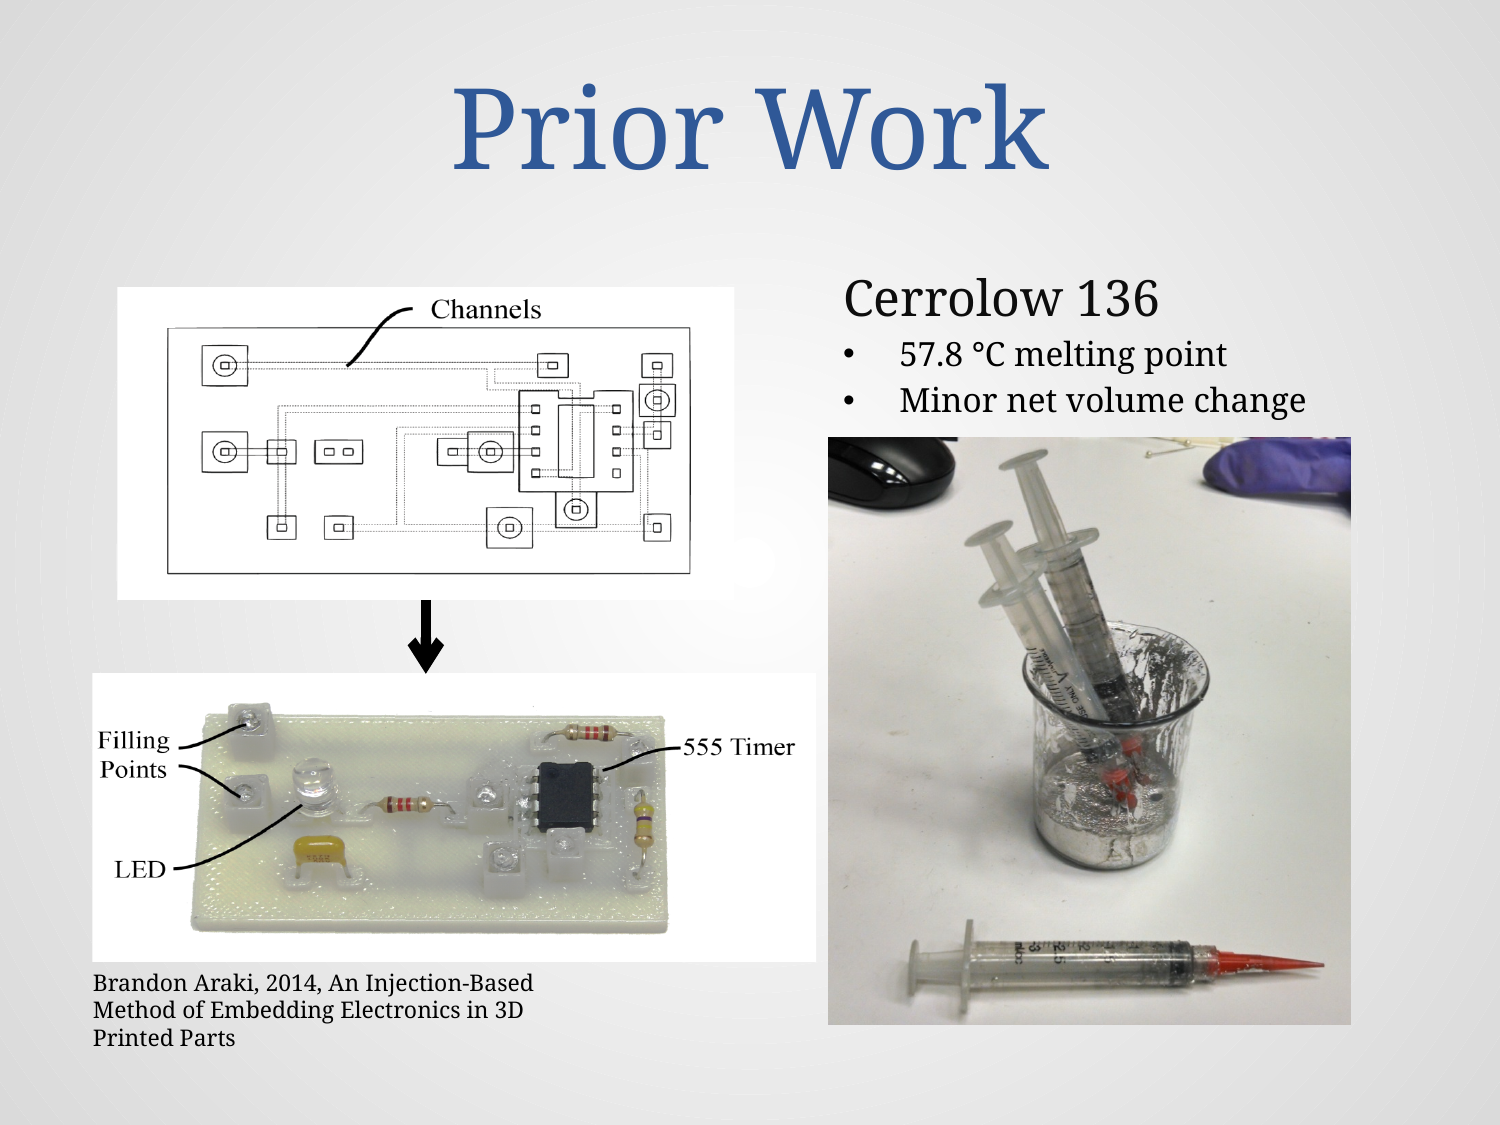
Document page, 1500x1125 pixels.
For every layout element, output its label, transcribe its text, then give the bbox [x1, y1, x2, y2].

title Prior Work [75, 0, 1425, 262]
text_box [77, 258, 1423, 1106]
